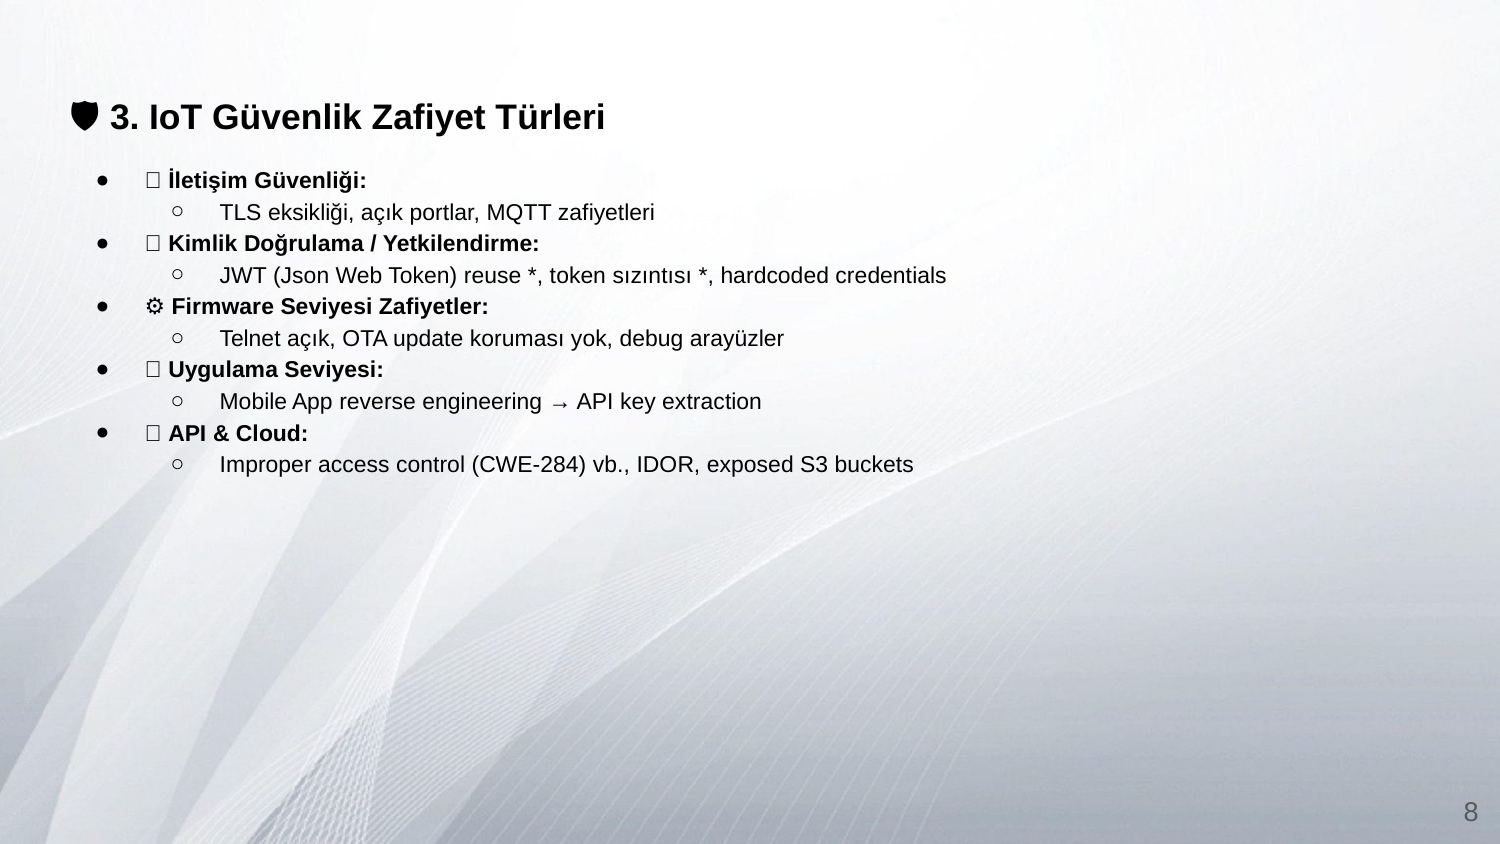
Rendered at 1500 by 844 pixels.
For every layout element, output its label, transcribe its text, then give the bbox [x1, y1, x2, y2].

picture [0, 0, 1500, 844]
slide_number ‹#› [1403, 779, 1494, 844]
text_box 🛡️ 3. IoT Güvenlik Zafiyet Türleri 📡 İletişim Güvenliği: TLS eksikliği, açık portlar, MQTT zafiyetleri 🔑 Kimlik Doğrulama / Yetkilendirme: JWT (Json Web Token) reuse *, token sızıntısı *, hardcoded credentials ⚙️ Firmware Seviyesi Zafiyetler: Telnet açık, OTA update koruması yok, debug arayüzler 📱 Uygulama Seviyesi: Mobile App reverse engineering → API key extraction 🌐 API & Cloud: Improper access control (CWE-284) vb., IDOR, exposed S3 buckets [54, 72, 1126, 492]
